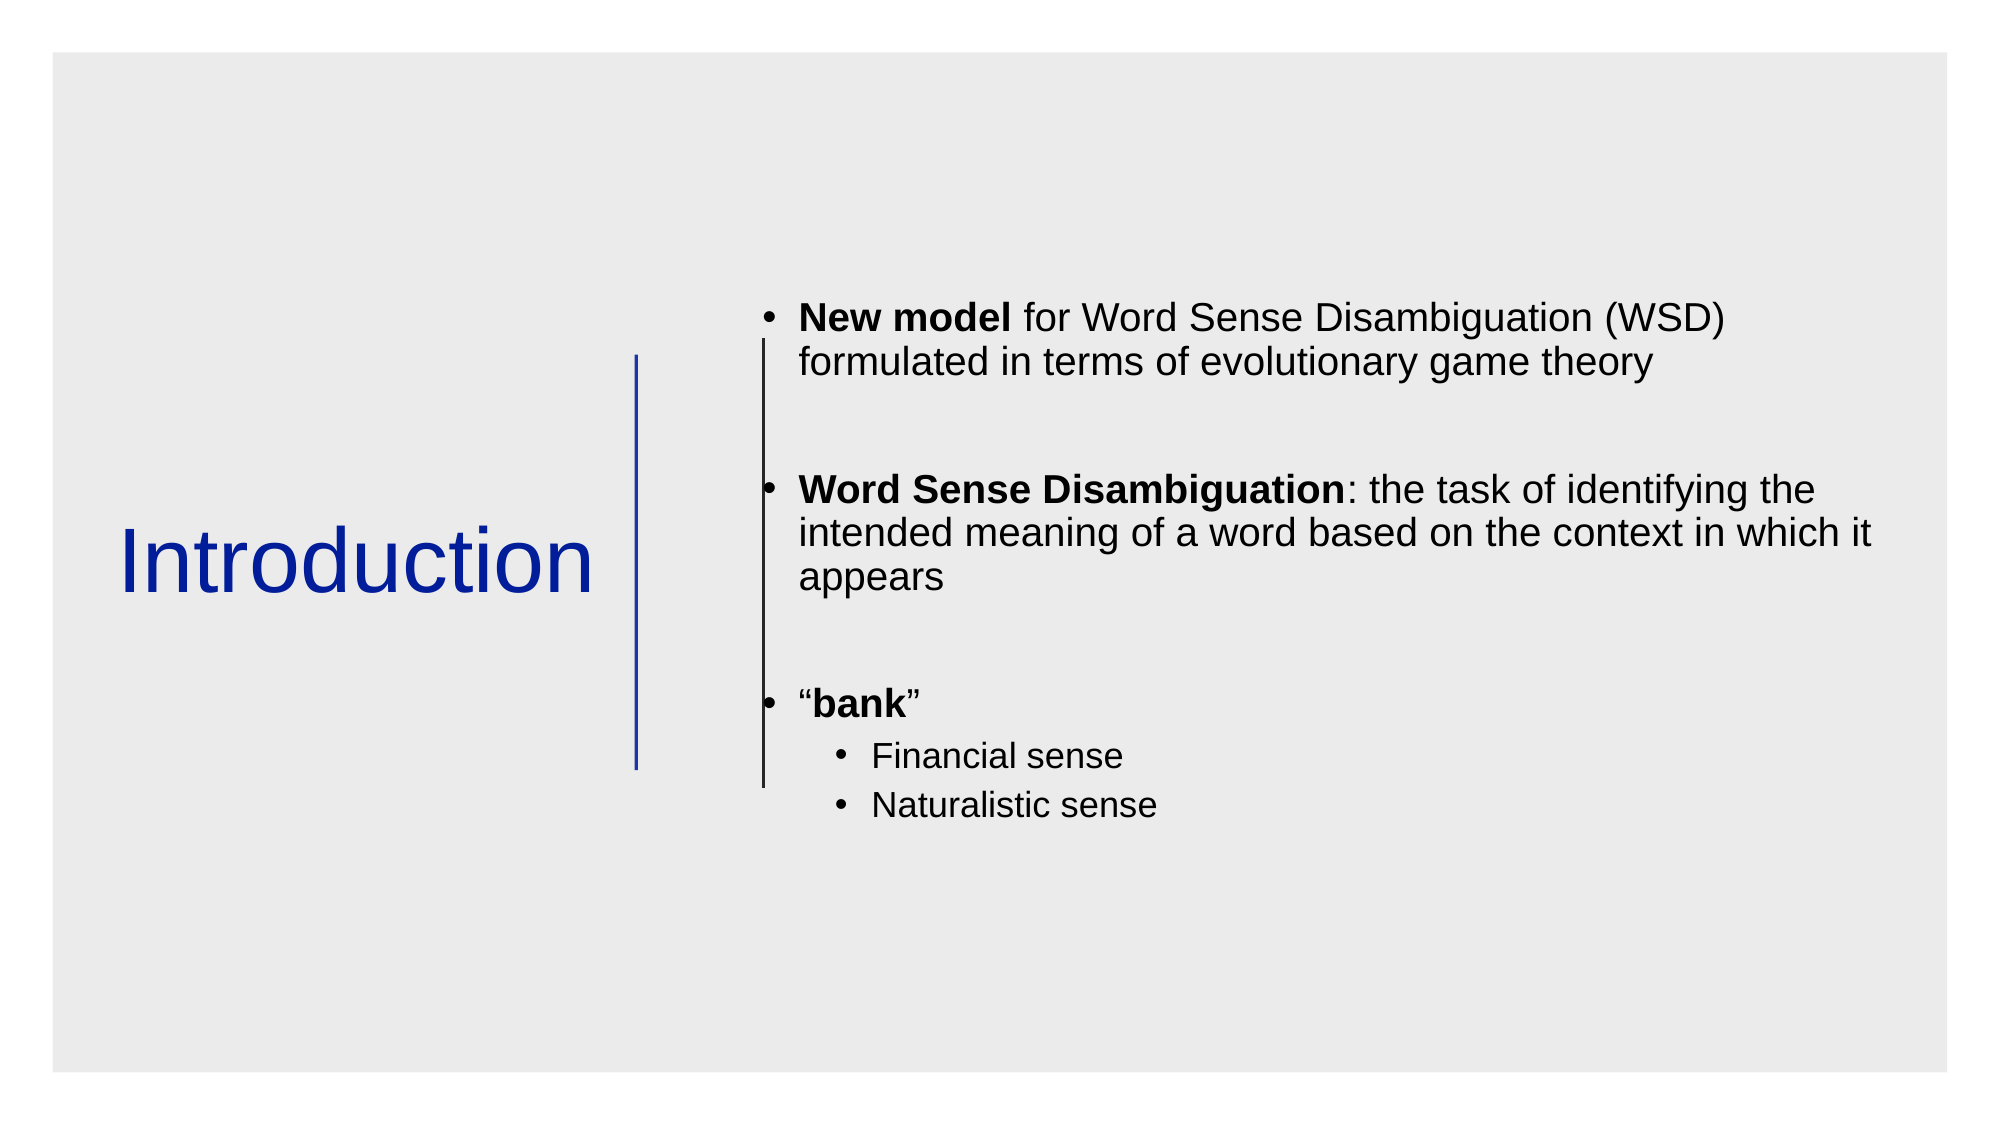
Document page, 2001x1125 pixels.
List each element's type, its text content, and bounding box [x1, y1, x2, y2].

text_box [52, 51, 1948, 1073]
list New model for Word Sense Disambiguation (WSD) formulated in terms of evolutionary game theory Word Sense Disambiguation: the task of identifying the intended meaning of a word based on the context in which it appears “bank” Financial sense Naturalistic sense [747, 289, 1894, 836]
title Introduction [38, 487, 612, 638]
